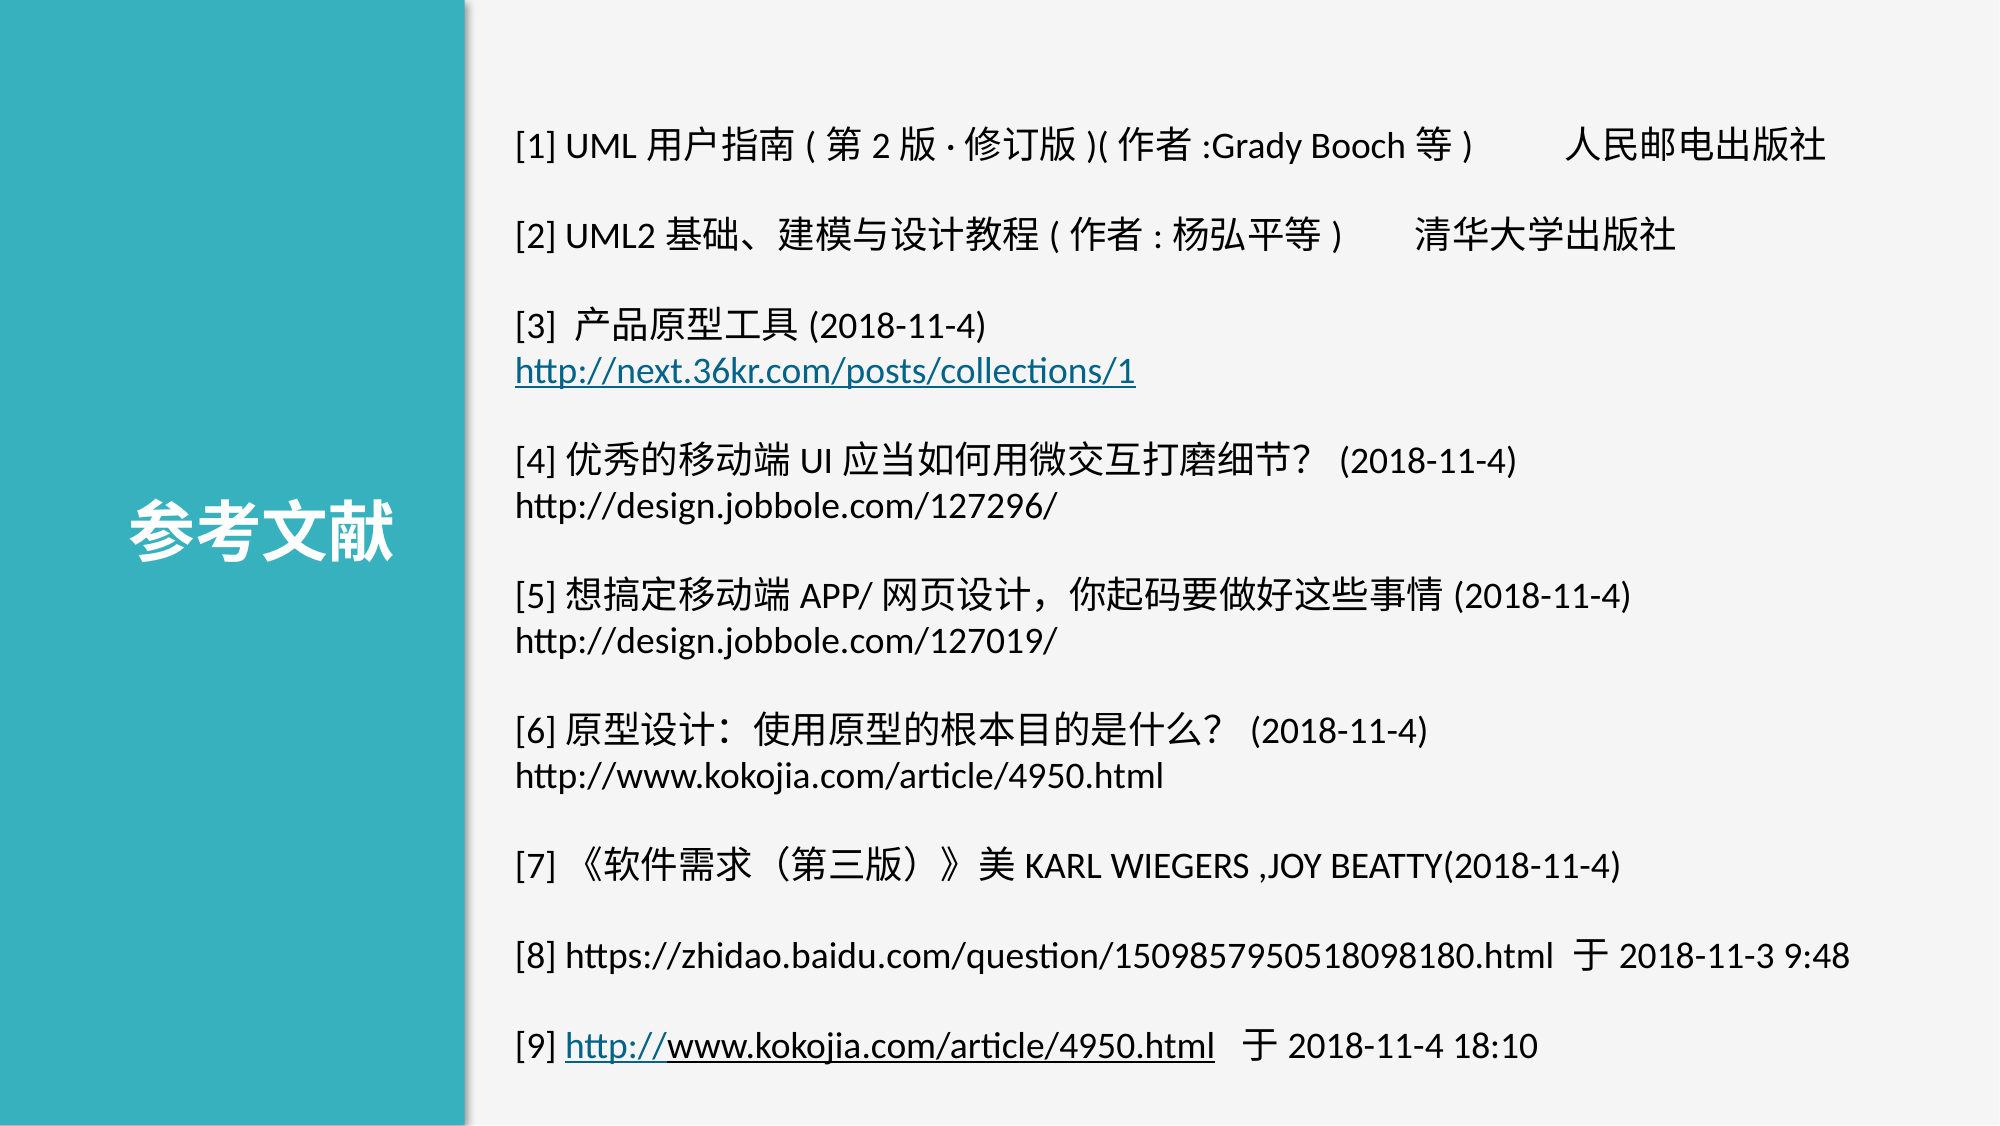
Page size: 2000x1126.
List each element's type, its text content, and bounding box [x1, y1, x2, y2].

text_box 参考文献 [0, 479, 416, 580]
text_box [1] UML用户指南(第2版·修订版)(作者:Grady Booch等) 人民邮电出版社 [2] UML2基础、建模与设计教程(作者:杨弘平等) 清华大学出版社 [3] 产品原型工具(2018-11-4) http://next.36kr.com/posts/collections/1 [4]优秀的移动端UI应当如何用微交互打磨细节？(2018-11-4) http://design.jobbole.com/127296/ [5]想搞定移动端APP/网页设计，你起码要做好这些事情(2018-11-4) http://design.jobbole.com/127019/ [6]原型设计：使用原型的根本目的是什么？(2018-11-4) http://www.kokojia.com/article/4950.html [7]《软件需求（第三版）》美KARL WIEGERS ,JOY BEATTY(2018-11-4) [8] https://zhidao.baidu.com/question/1509857950518098180.html 于2018-11-3 9:48 [9] http://www.kokojia.com/article/4950.html 于2018-11-4 18:10 [500, 113, 2000, 1126]
text_box [0, 0, 465, 1126]
